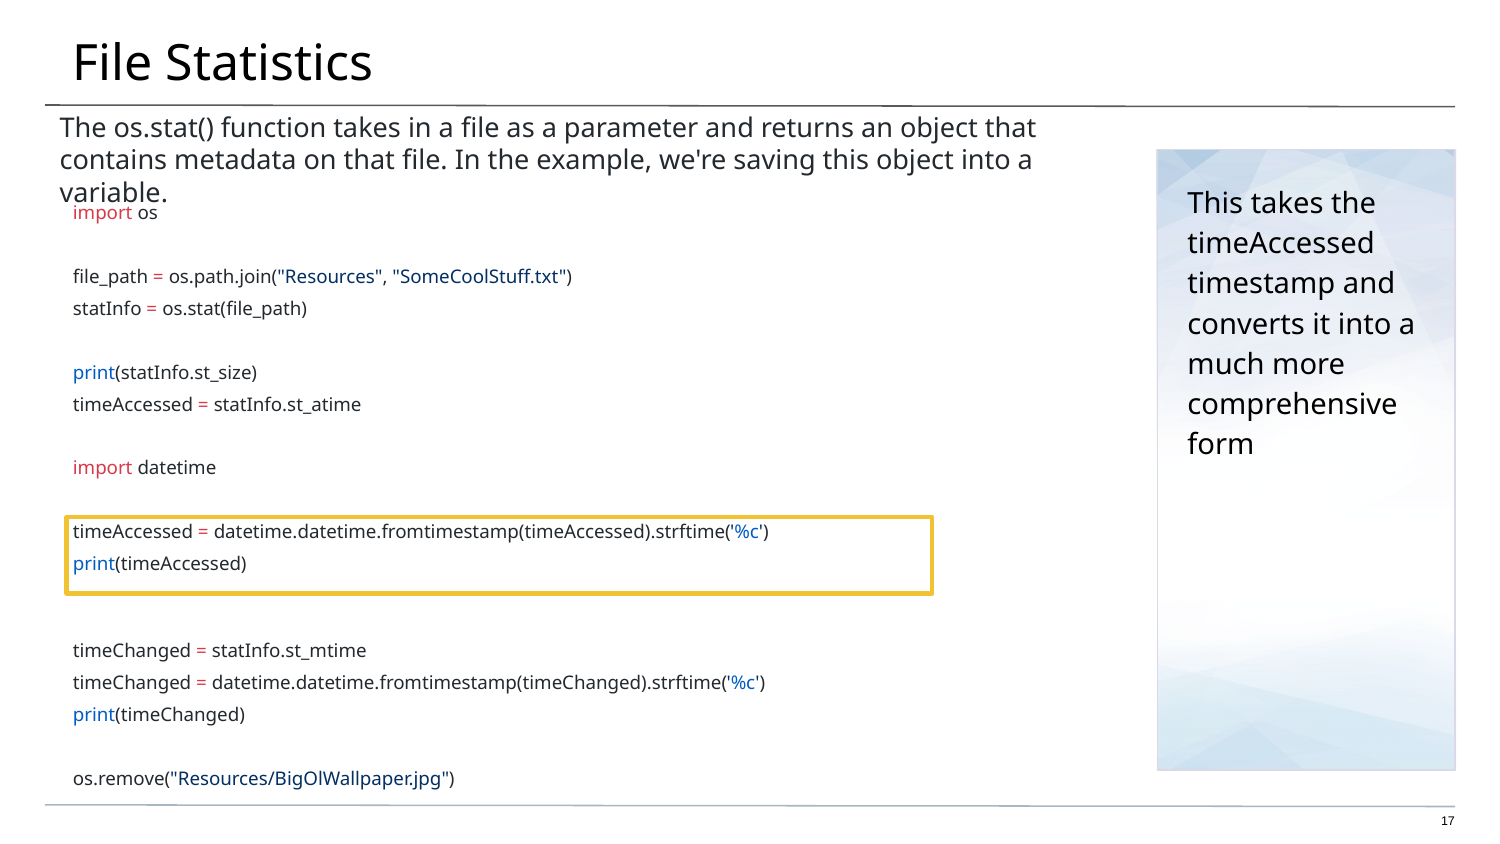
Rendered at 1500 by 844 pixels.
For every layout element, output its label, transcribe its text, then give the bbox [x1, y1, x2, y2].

subtitle This takes the timeAccessed timestamp and converts it into a much more comprehensive form [1157, 149, 1456, 771]
list import os file_path = os.path.join("Resources", "SomeCoolStuff.txt") statInfo = os.stat(file_path) print(statInfo.st_size) timeAccessed = statInfo.st_atime import datetime timeAccessed = datetime.datetime.fromtimestamp(timeAccessed).strftime('%c') print(timeAccessed) timeChanged = statInfo.st_mtime timeChanged = datetime.datetime.fromtimestamp(timeChanged).strftime('%c') print(timeChanged) os.remove("Resources/BigOlWallpaper.jpg") [0, 191, 1097, 831]
slide_number ‹#› [1412, 813, 1455, 831]
subtitle The os.stat() function takes in a file as a parameter and returns an object that contains metadata on that file. In the example, we're saving this object into a variable. [0, 95, 1158, 172]
text_box [66, 517, 932, 594]
title File Statistics [0, 0, 1097, 88]
